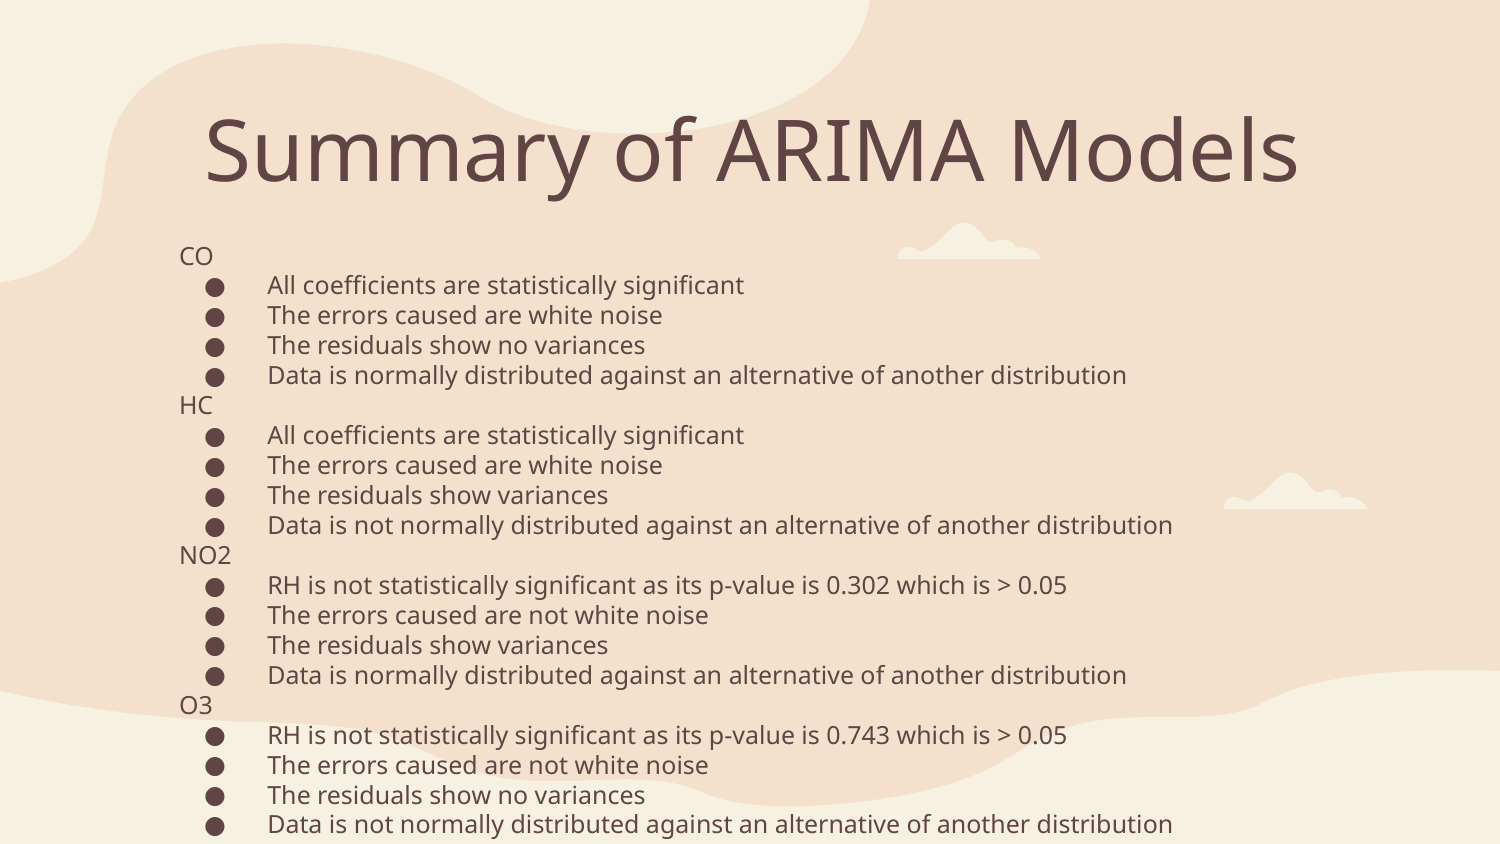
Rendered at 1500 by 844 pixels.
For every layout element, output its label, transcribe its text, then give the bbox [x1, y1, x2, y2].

list CO All coefficients are statistically significant The errors caused are white noise The residuals show no variances Data is normally distributed against an alternative of another distribution HC All coefficients are statistically significant The errors caused are white noise The residuals show variances Data is not normally distributed against an alternative of another distribution NO2 RH is not statistically significant as its p-value is 0.302 which is > 0.05 The errors caused are not white noise The residuals show variances Data is normally distributed against an alternative of another distribution O3 RH is not statistically significant as its p-value is 0.743 which is > 0.05 The errors caused are not white noise The residuals show no variances Data is not normally distributed against an alternative of another distribution [164, 225, 1370, 799]
title Summary of ARIMA Models [88, 80, 1418, 175]
